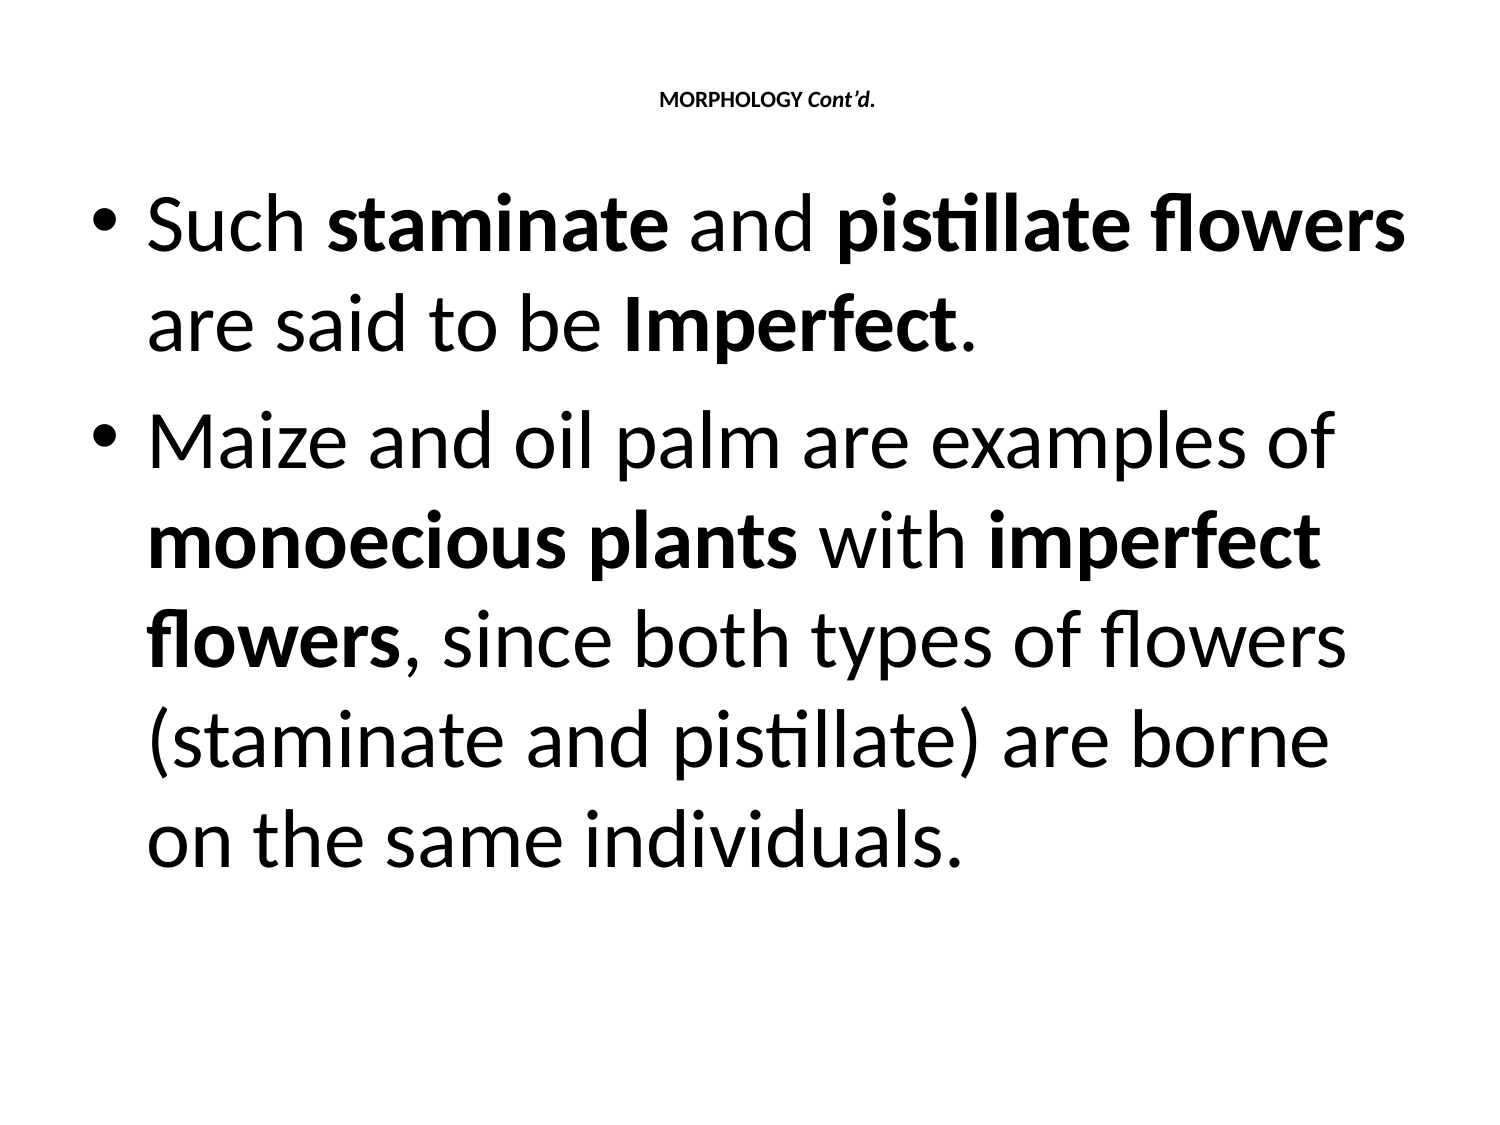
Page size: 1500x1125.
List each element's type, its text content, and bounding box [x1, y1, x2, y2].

list Such staminate and pistillate flowers are said to be Imperfect. Maize and oil palm are examples of monoecious plants with imperfect flowers, since both types of flowers (staminate and pistillate) are borne on the same individuals. [75, 160, 1425, 1005]
title MORPHOLOGY Cont’d. [123, 45, 1412, 121]
